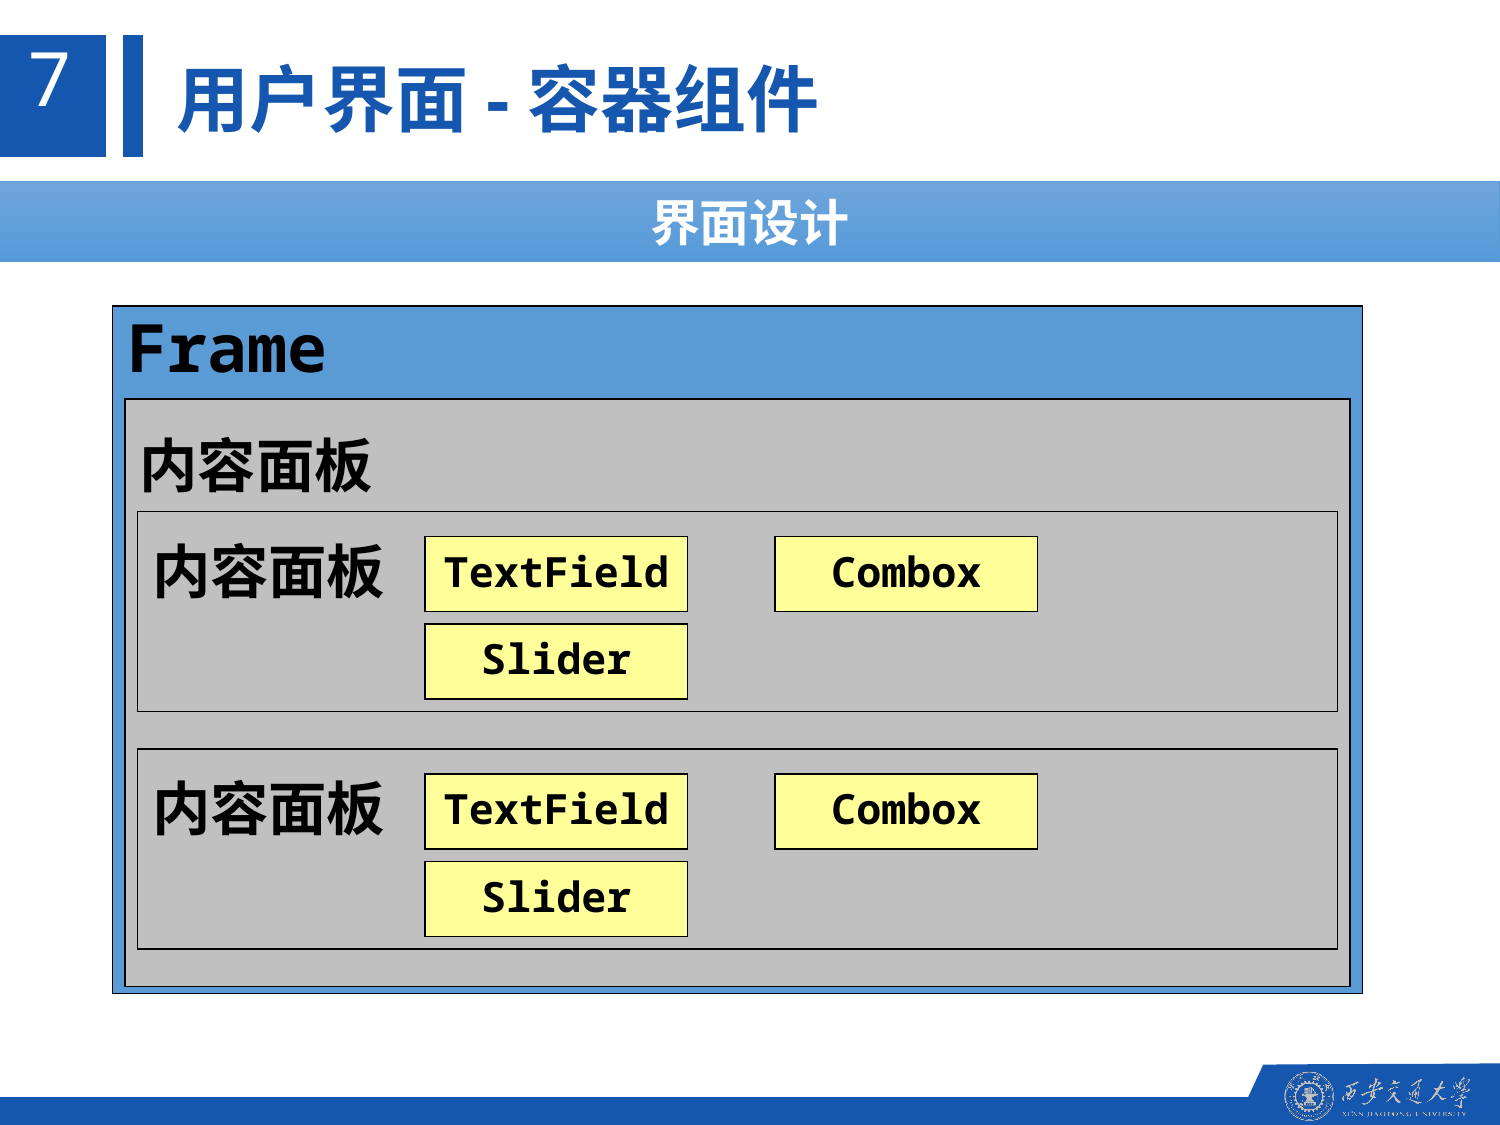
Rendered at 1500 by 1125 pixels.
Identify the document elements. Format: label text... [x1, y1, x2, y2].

text_box Combox [774, 536, 1038, 612]
text_box 7 [14, 23, 87, 129]
text_box 内容面板 [137, 511, 1338, 712]
text_box TextField [425, 536, 688, 612]
text_box 界面设计 [0, 181, 1500, 262]
text_box 内容面板 [137, 748, 1338, 949]
text_box Combox [774, 773, 1038, 849]
text_box TextField [425, 773, 688, 849]
text_box Frame [112, 305, 1363, 994]
text_box 内容面板 [125, 398, 1350, 987]
text_box Slider [425, 623, 688, 699]
text_box Slider [425, 861, 688, 937]
text_box 用户界面-容器组件 [162, 45, 1309, 149]
